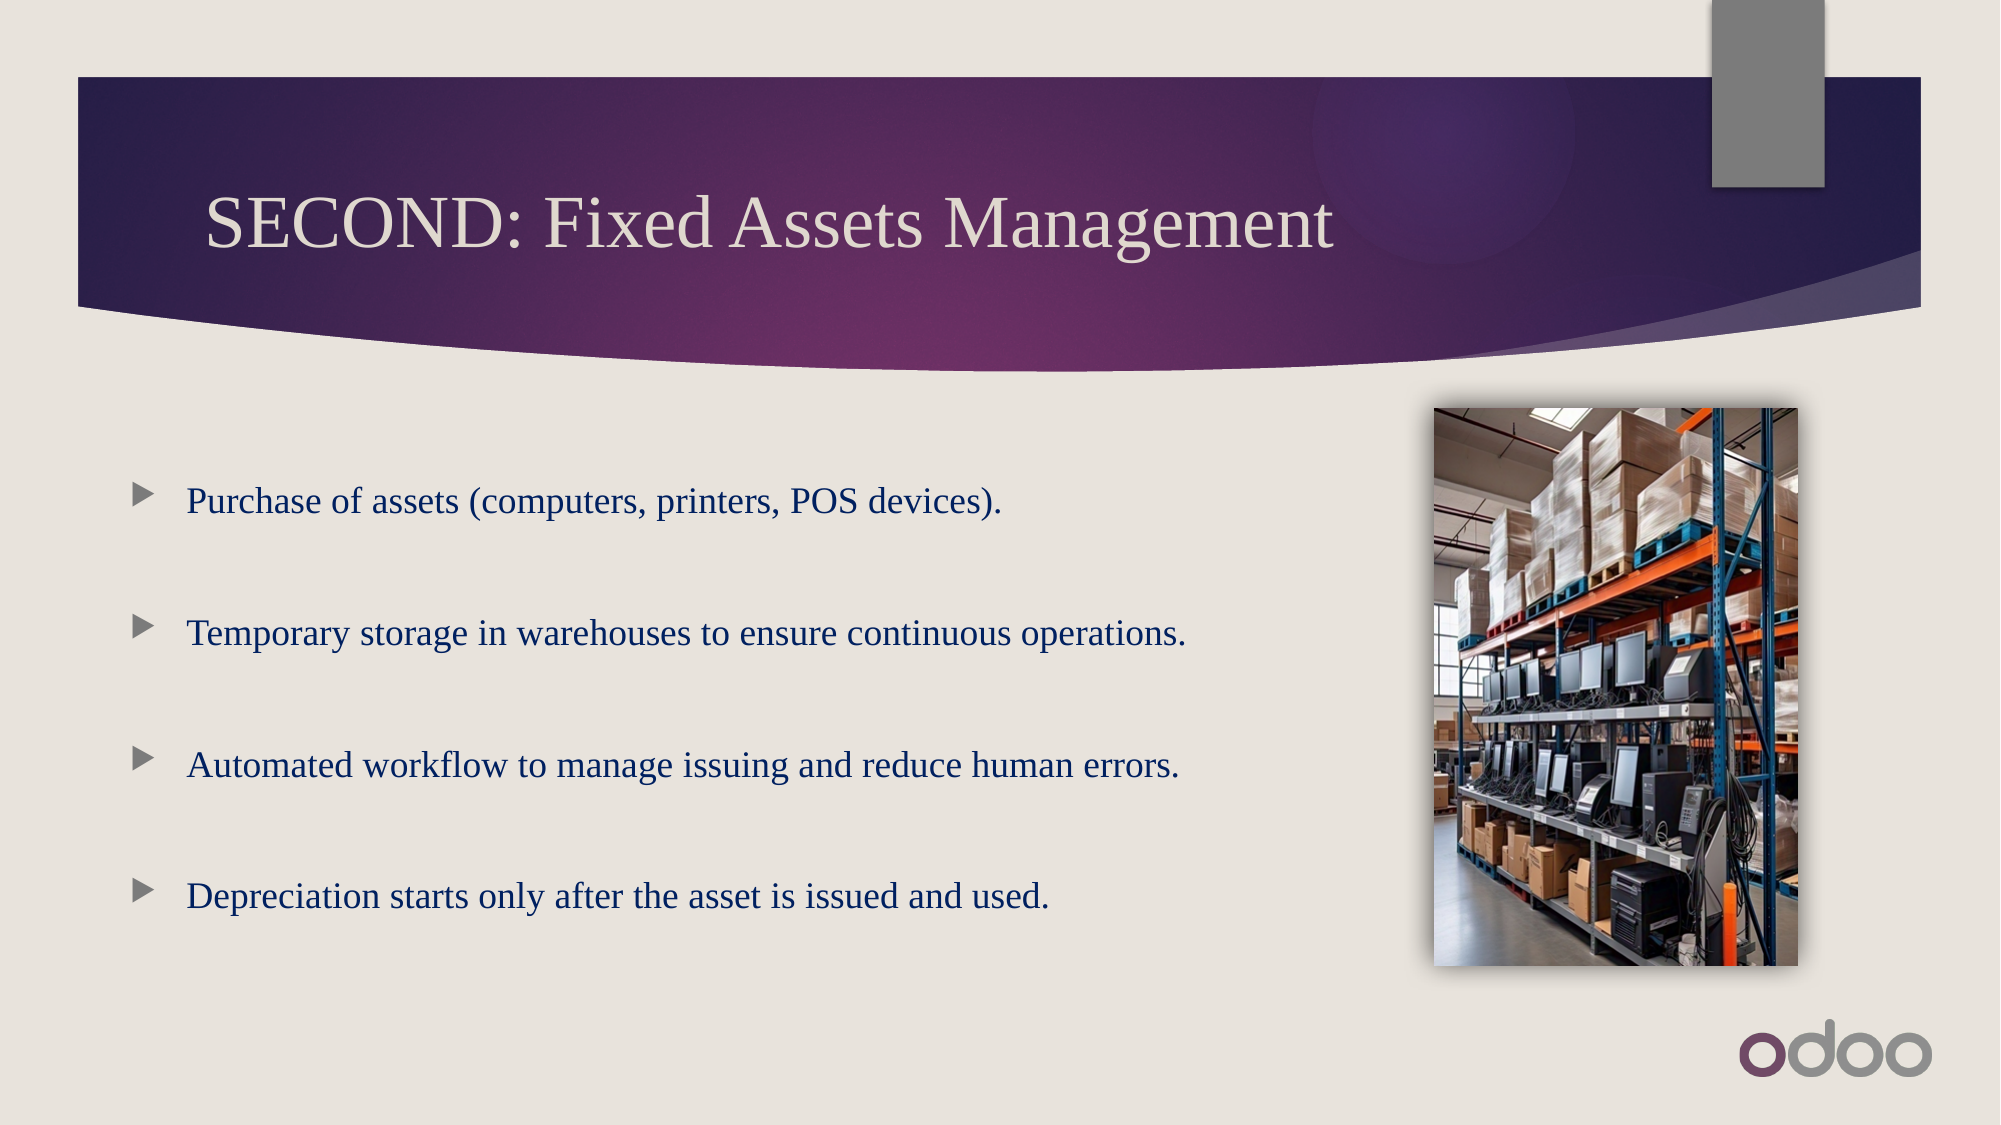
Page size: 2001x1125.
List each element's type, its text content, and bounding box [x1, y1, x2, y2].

picture [1739, 1019, 1932, 1077]
picture [1433, 407, 1798, 966]
list Purchase of assets (computers, printers, POS devices). Temporary storage in warehouses to ensure continuous operations. Automated workflow to manage issuing and reduce human errors. Depreciation starts only after the asset is issued and used. [115, 468, 1563, 1030]
title SECOND: Fixed Assets Management [189, 159, 1627, 276]
